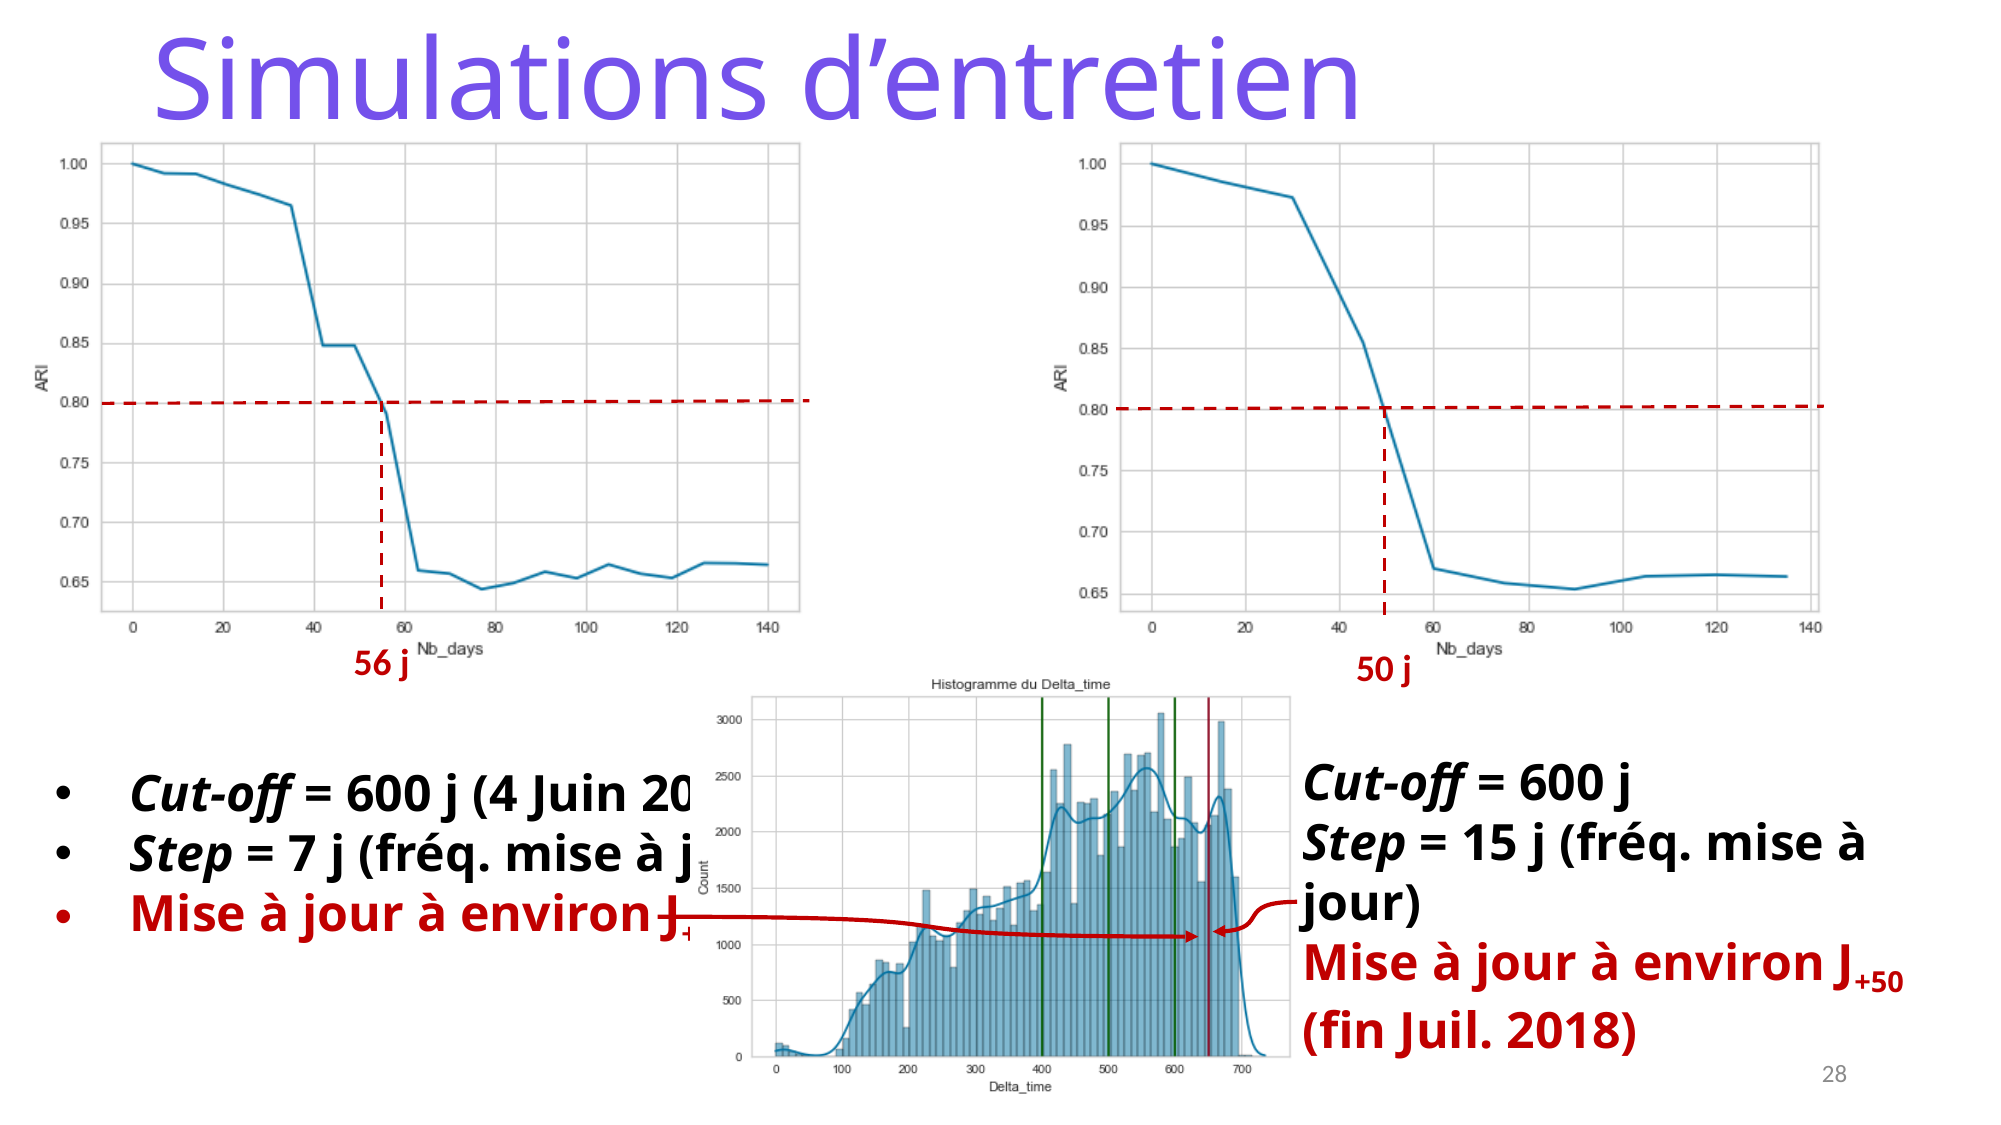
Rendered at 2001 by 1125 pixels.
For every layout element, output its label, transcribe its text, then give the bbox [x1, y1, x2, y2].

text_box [101, 400, 381, 404]
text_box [1212, 901, 1298, 932]
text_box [657, 916, 1199, 937]
picture [690, 671, 1298, 1101]
text_box Cut-off = 600 j Step = 15 j (fréq. mise à jour) Mise à jour à environ J+50 (fin Juil. 2018) [1212, 742, 1996, 1125]
text_box 50 j [1302, 669, 1466, 697]
text_box Simulations d’entretien [137, 14, 1902, 153]
text_box 56 j [299, 669, 463, 691]
picture [1045, 132, 1834, 669]
text_box Cut-off = 600 j (4 Juin 2018) Step = 7 j (fréq. mise à jour) Mise à jour à environ J+56 [39, 754, 690, 1078]
picture [26, 132, 810, 669]
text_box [382, 400, 810, 404]
